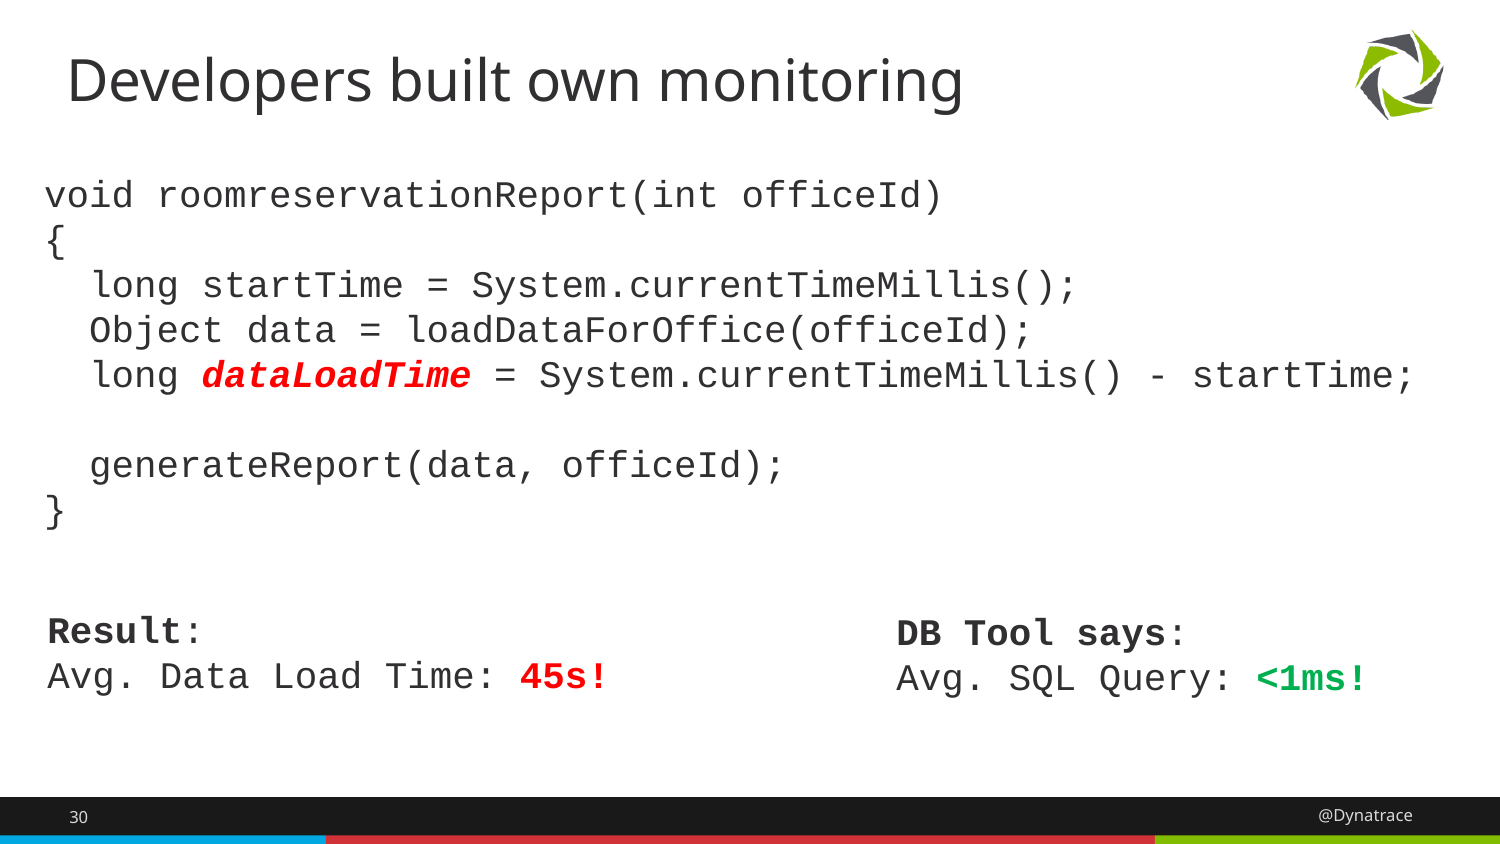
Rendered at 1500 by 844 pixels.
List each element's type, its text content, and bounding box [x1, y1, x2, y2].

text_box void roomreservationReport(int officeId) { long startTime = System.currentTimeMillis(); Object data = loadDataForOffice(officeId); long dataLoadTime = System.currentTimeMillis() - startTime; generateReport(data, officeId); } [29, 162, 1471, 538]
title Developers built own monitoring [51, 45, 1404, 126]
text_box DB Tool says: Avg. SQL Query: <1ms! [881, 600, 1384, 706]
text_box Result: Avg. Data Load Time: 45s! [32, 598, 625, 704]
